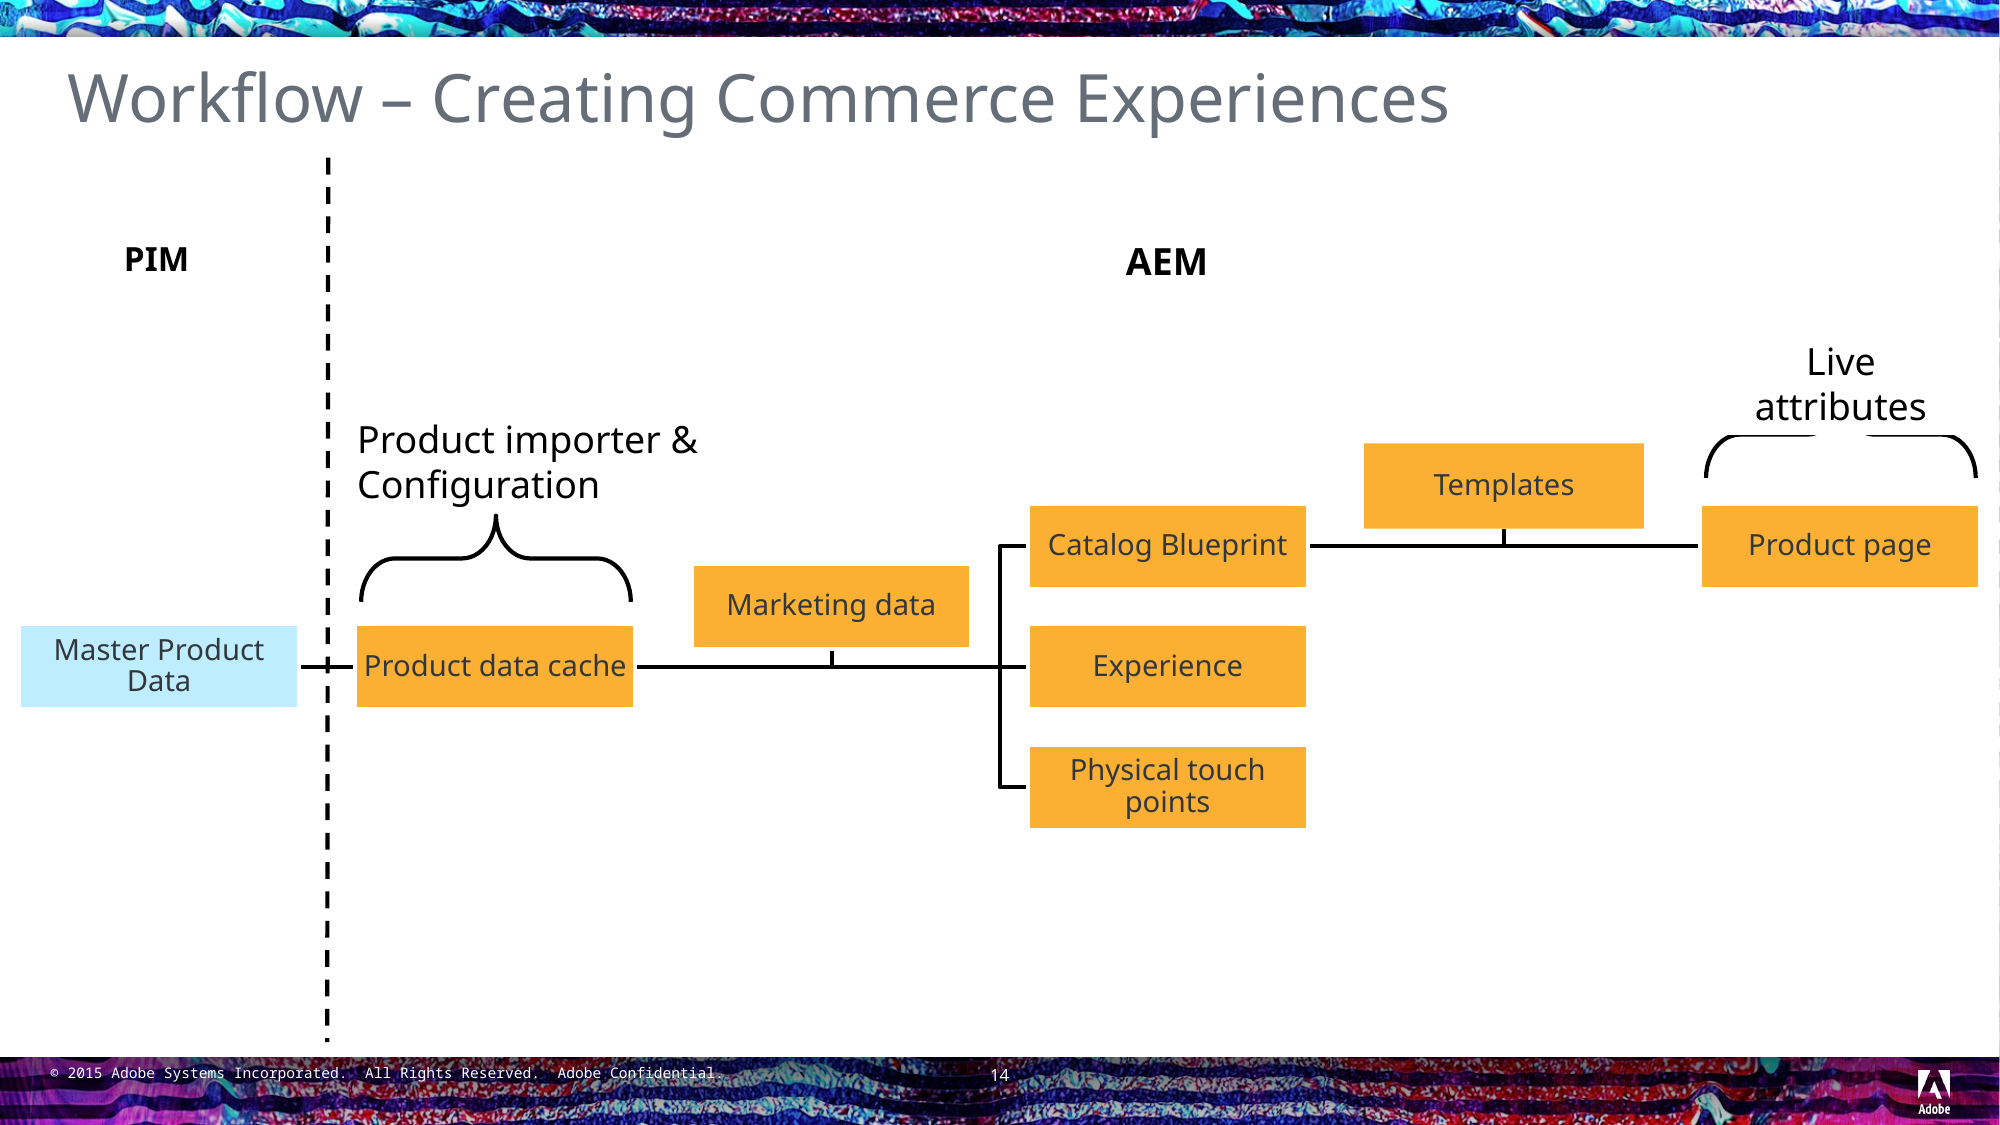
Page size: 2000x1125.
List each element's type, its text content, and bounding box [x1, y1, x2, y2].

picture [0, 1057, 2000, 1125]
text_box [18, 170, 1981, 1103]
title Workflow – Creating Commerce Experiences [49, 47, 1950, 145]
picture [0, 0, 2000, 37]
